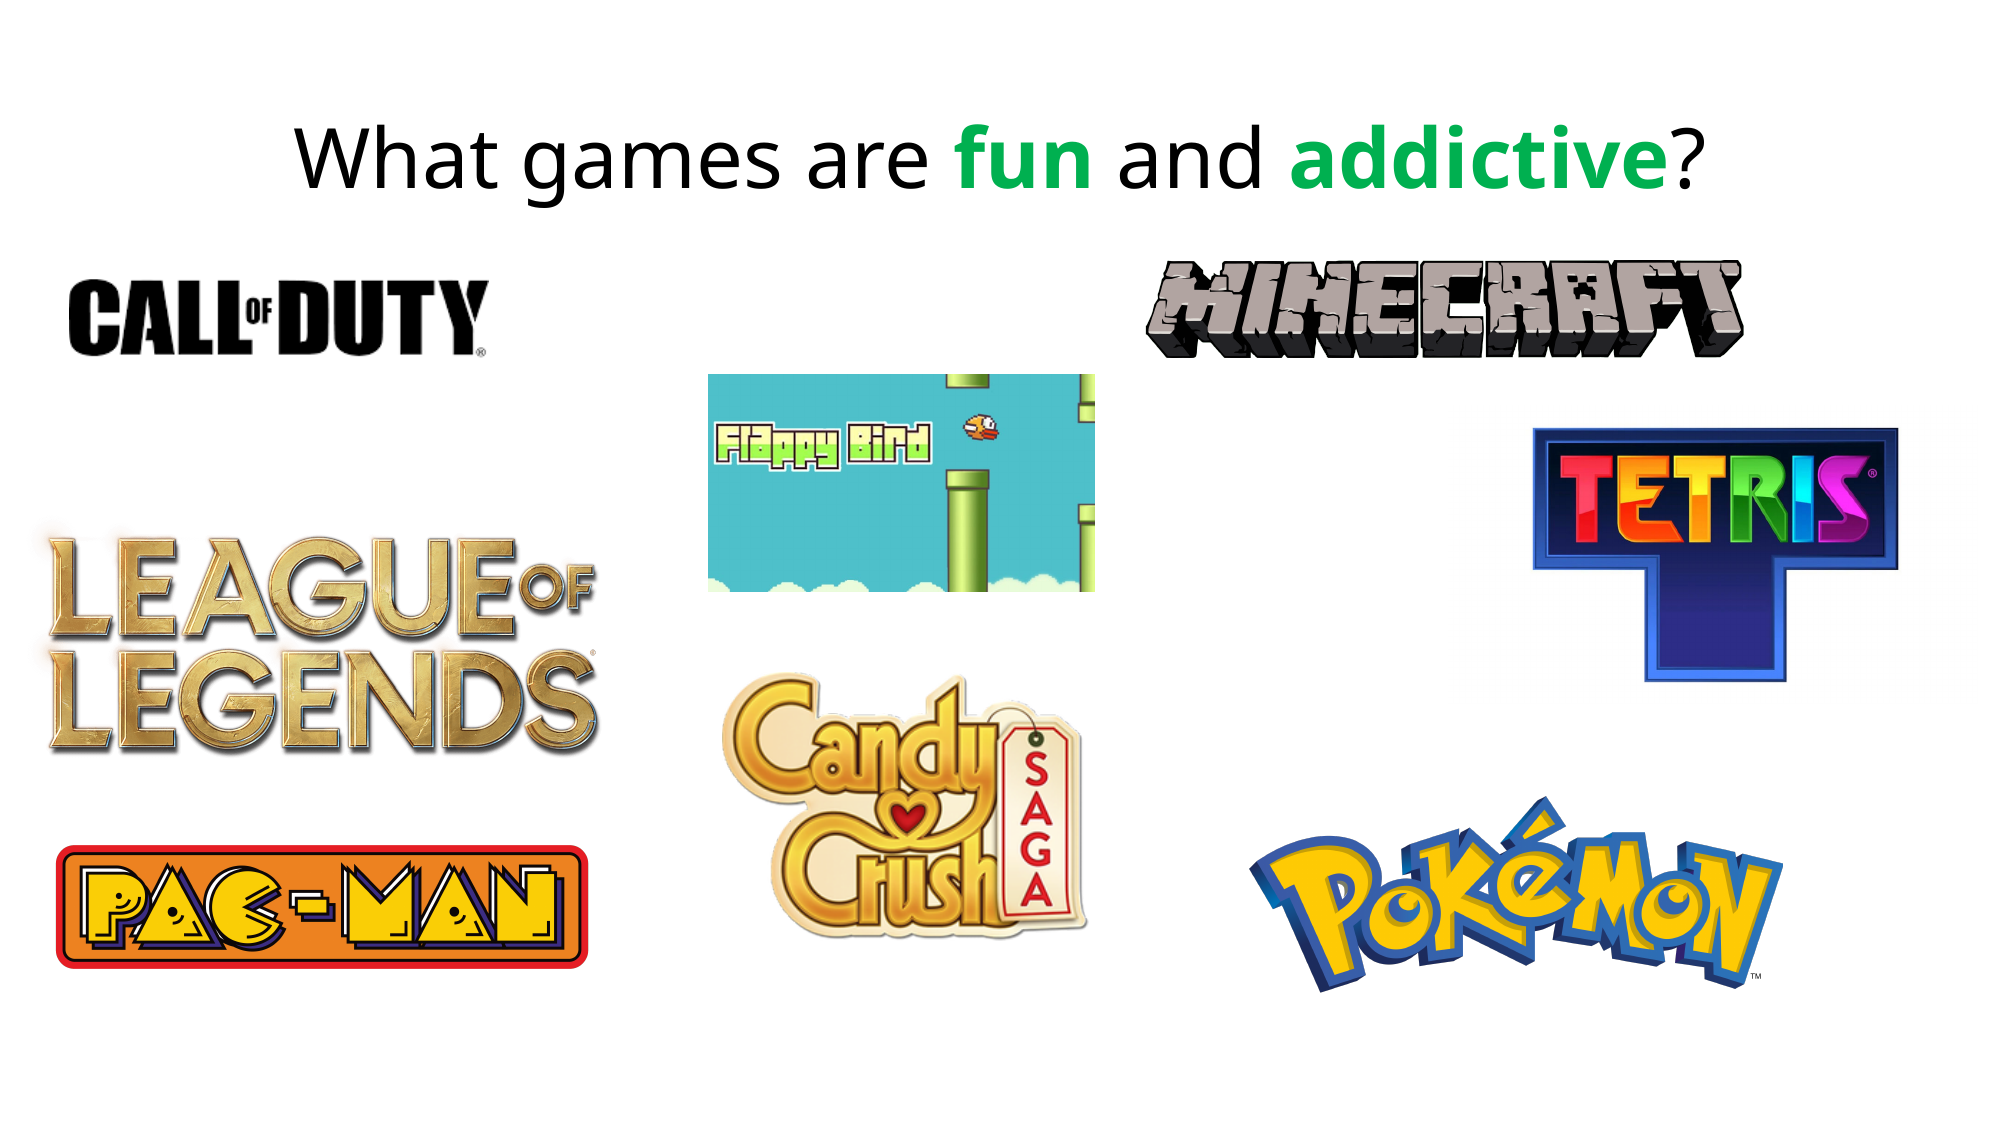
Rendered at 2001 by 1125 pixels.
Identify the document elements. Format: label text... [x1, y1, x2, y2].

picture [722, 672, 1089, 941]
text_box What games are fun and addictive? [119, 98, 1881, 213]
picture [69, 194, 489, 446]
picture [708, 374, 1095, 592]
picture [22, 510, 623, 1060]
picture [1249, 796, 1783, 993]
picture [1144, 140, 1978, 704]
